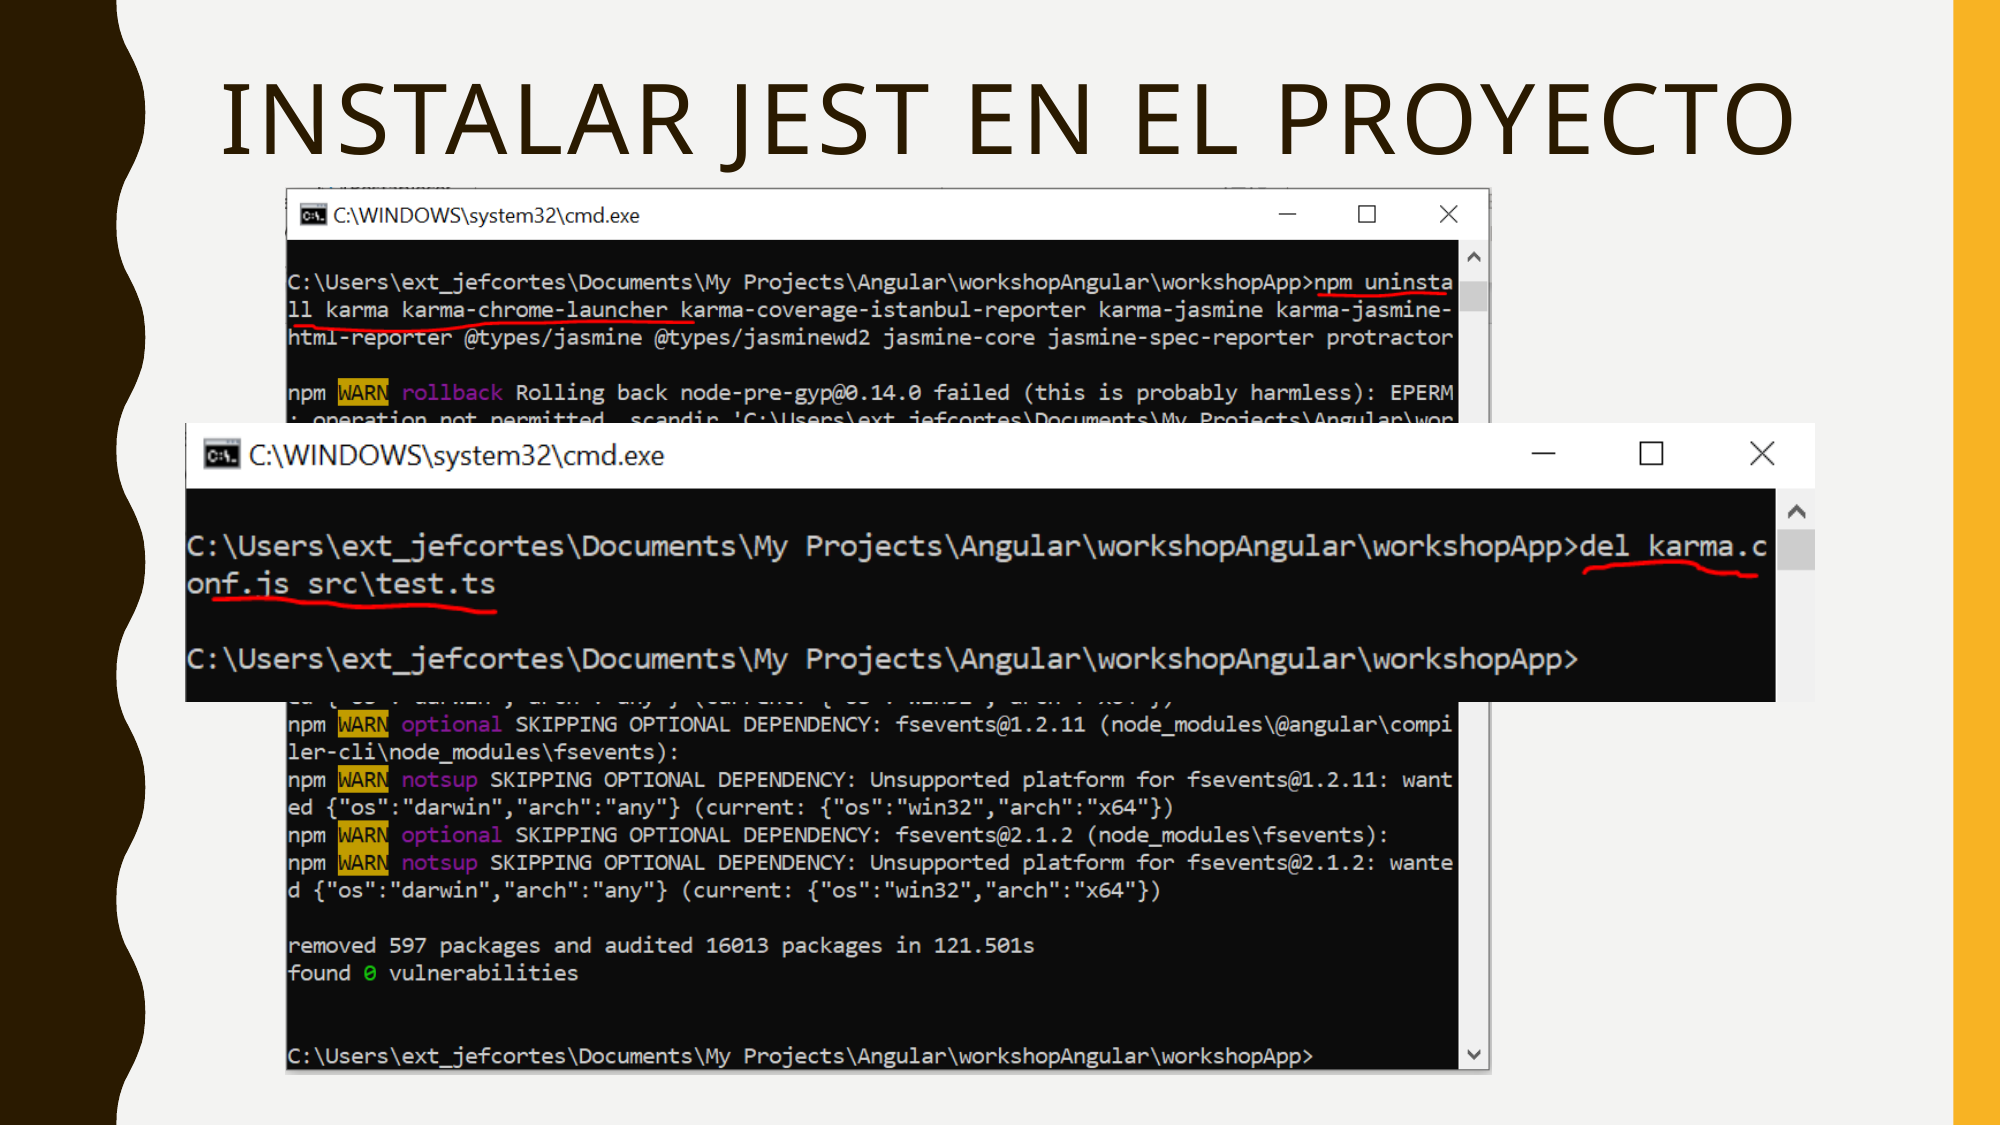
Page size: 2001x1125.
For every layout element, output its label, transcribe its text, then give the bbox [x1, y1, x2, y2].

picture [185, 187, 1815, 1075]
title Instalar jest en el proyecto [205, 62, 1875, 210]
